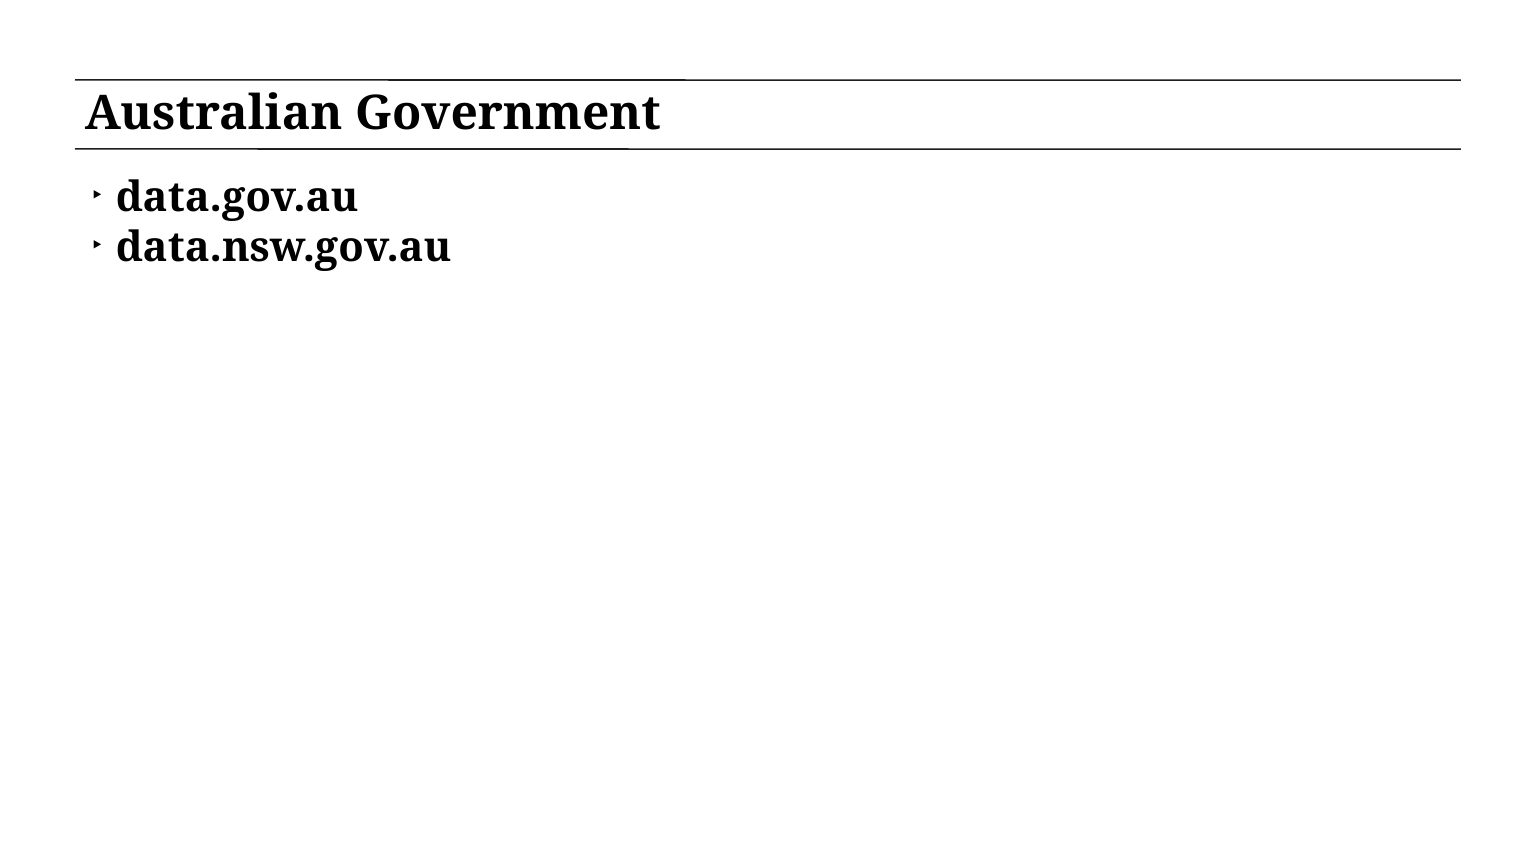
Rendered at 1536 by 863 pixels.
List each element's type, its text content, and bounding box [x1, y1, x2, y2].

list data.gov.au data.nsw.gov.au [76, 160, 1460, 823]
title Australian Government [76, 82, 1369, 160]
